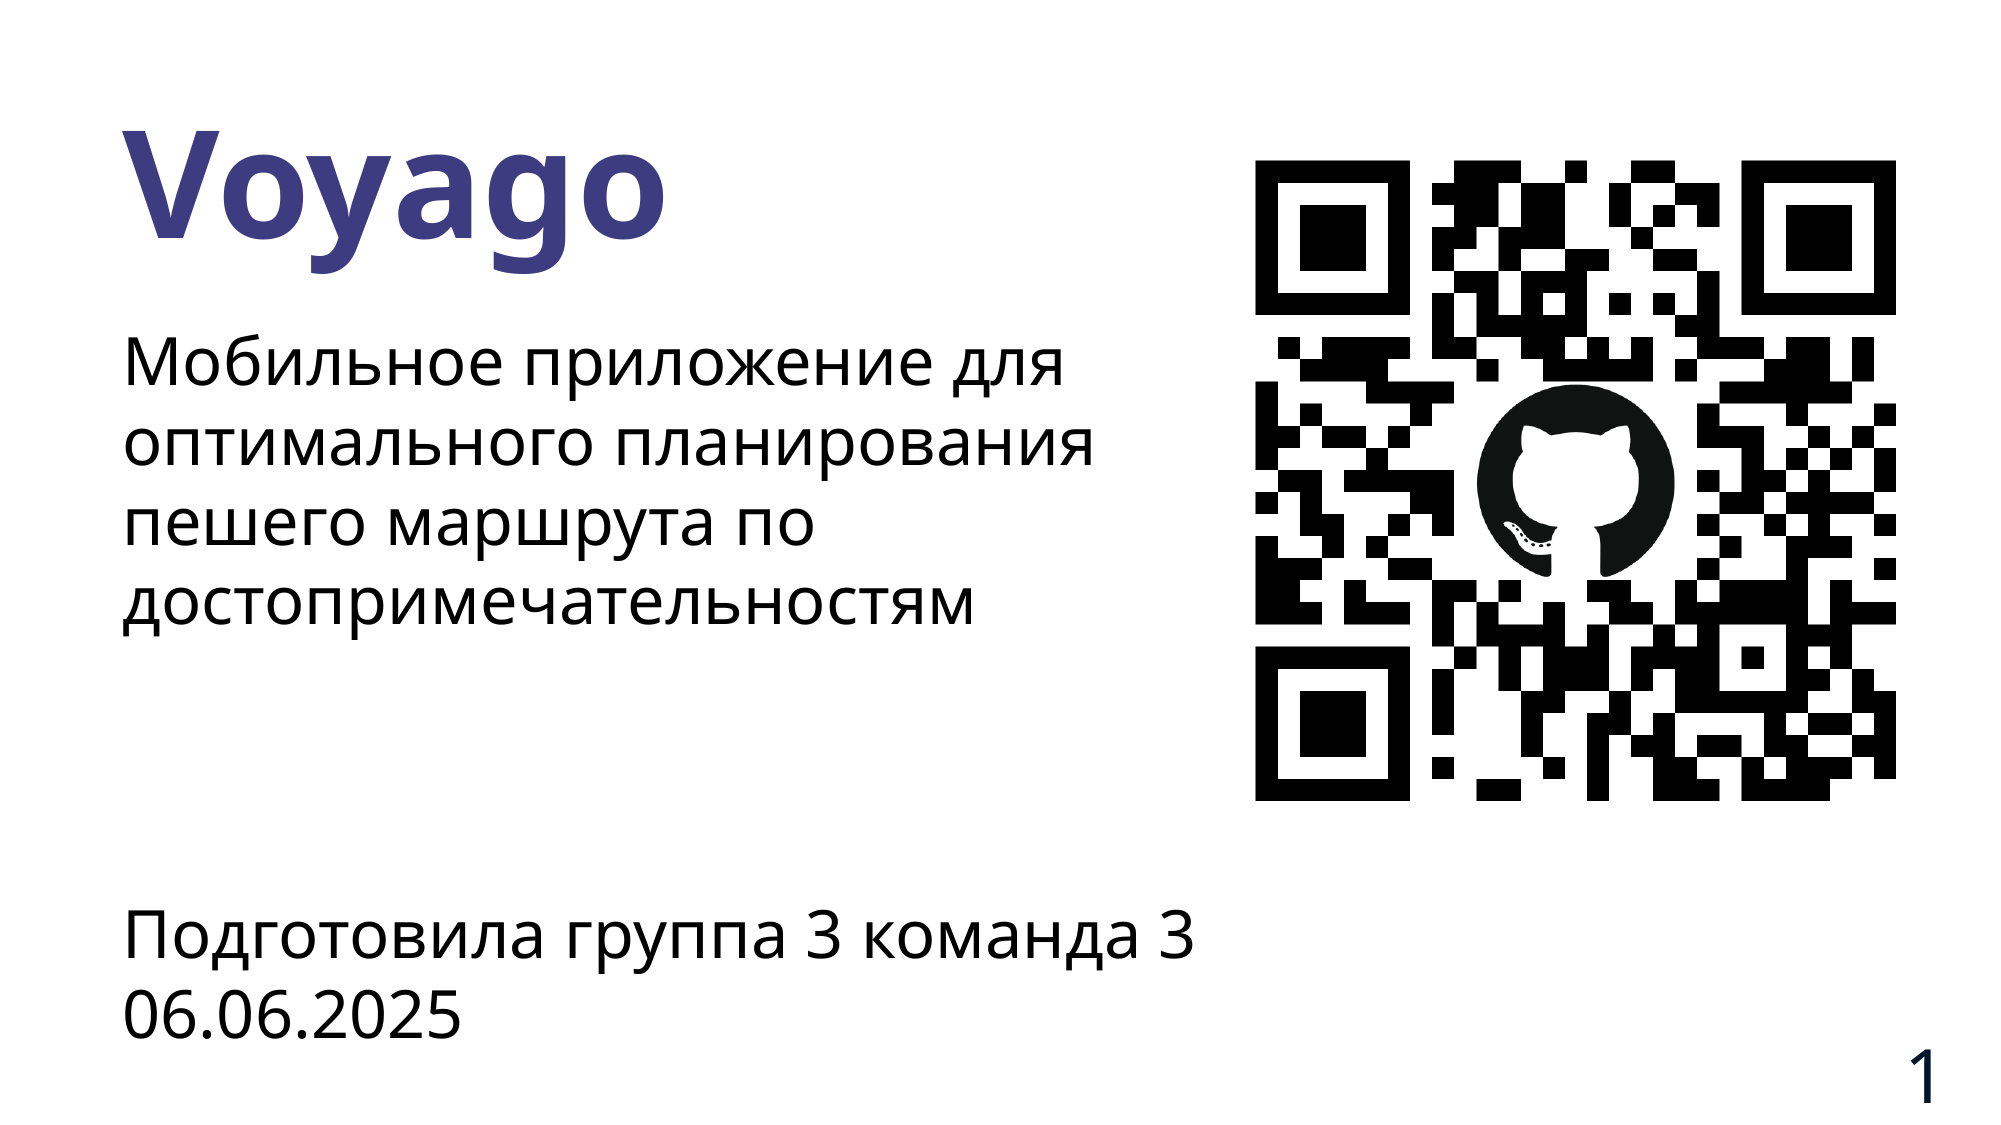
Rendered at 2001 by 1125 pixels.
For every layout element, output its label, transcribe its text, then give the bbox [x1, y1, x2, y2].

title Voyago [107, 96, 1794, 284]
text_box Подготовила группа 3 команда 3 06.06.2025 [107, 884, 1380, 1059]
picture [1211, 116, 1940, 845]
text_box Мобильное приложение для оптимального планирования пешего маршрута по достопримечательностям [107, 311, 1211, 646]
text_box 18 [1889, 1021, 1999, 1125]
